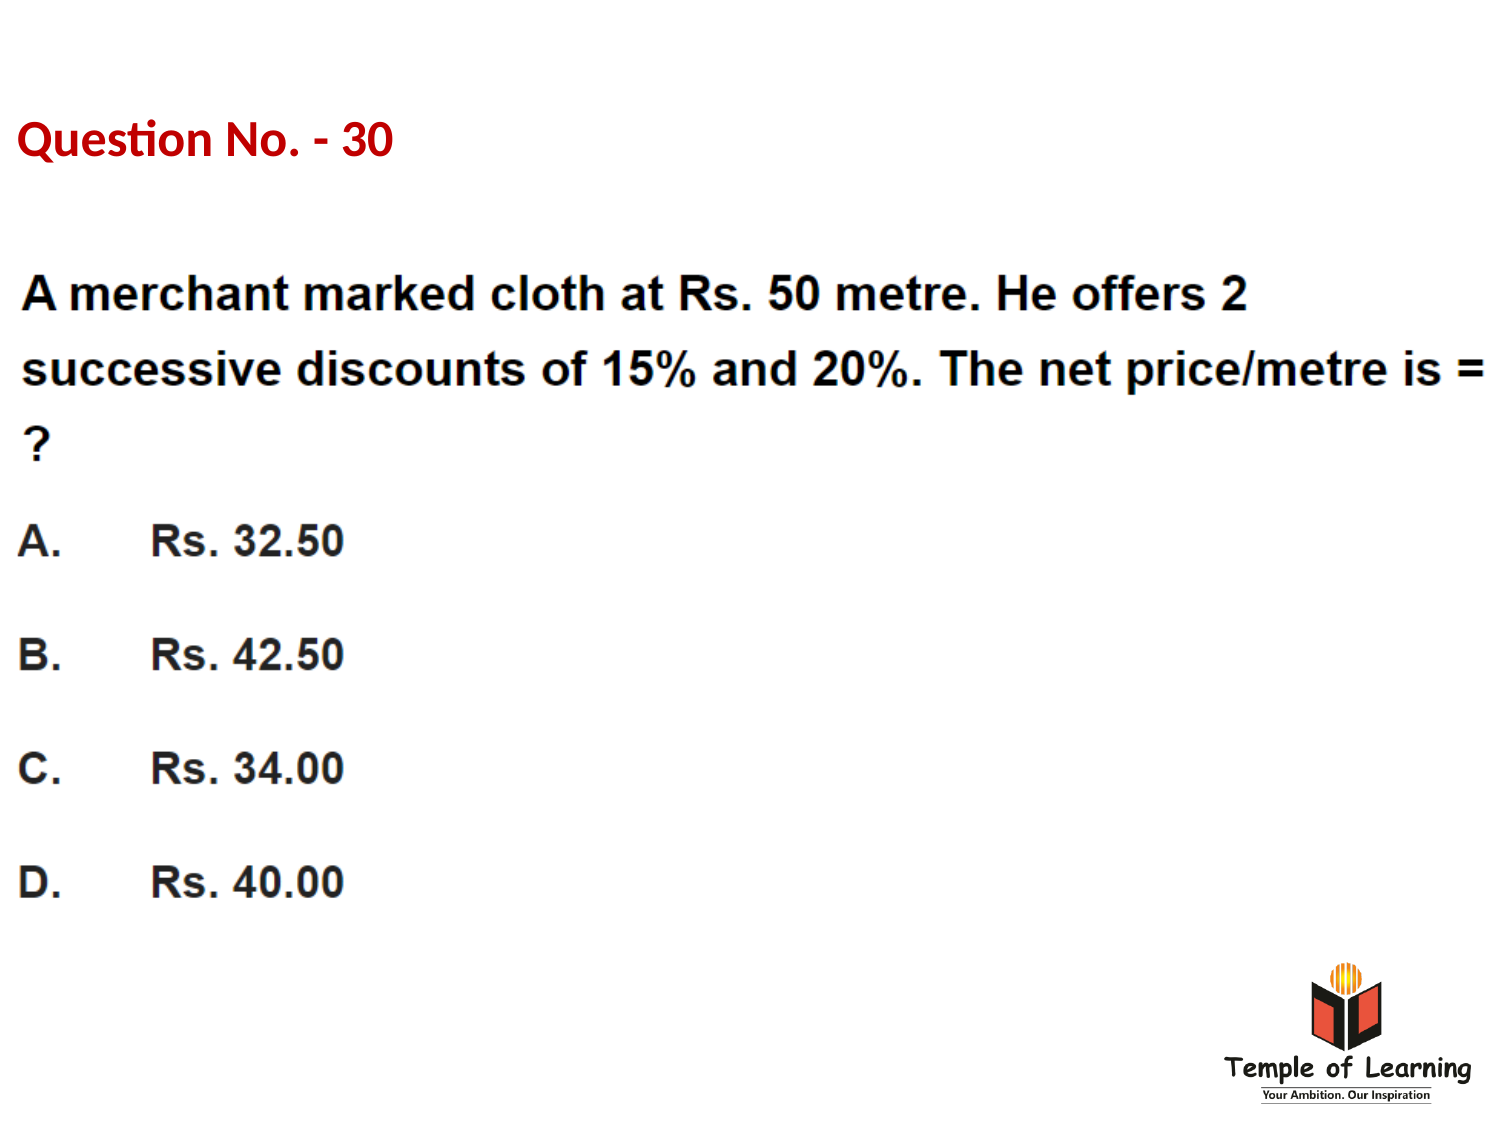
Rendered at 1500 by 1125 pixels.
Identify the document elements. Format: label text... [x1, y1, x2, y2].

text_box Question No. - 30 [2, 96, 409, 174]
picture [1224, 962, 1471, 1104]
picture [12, 249, 1496, 938]
